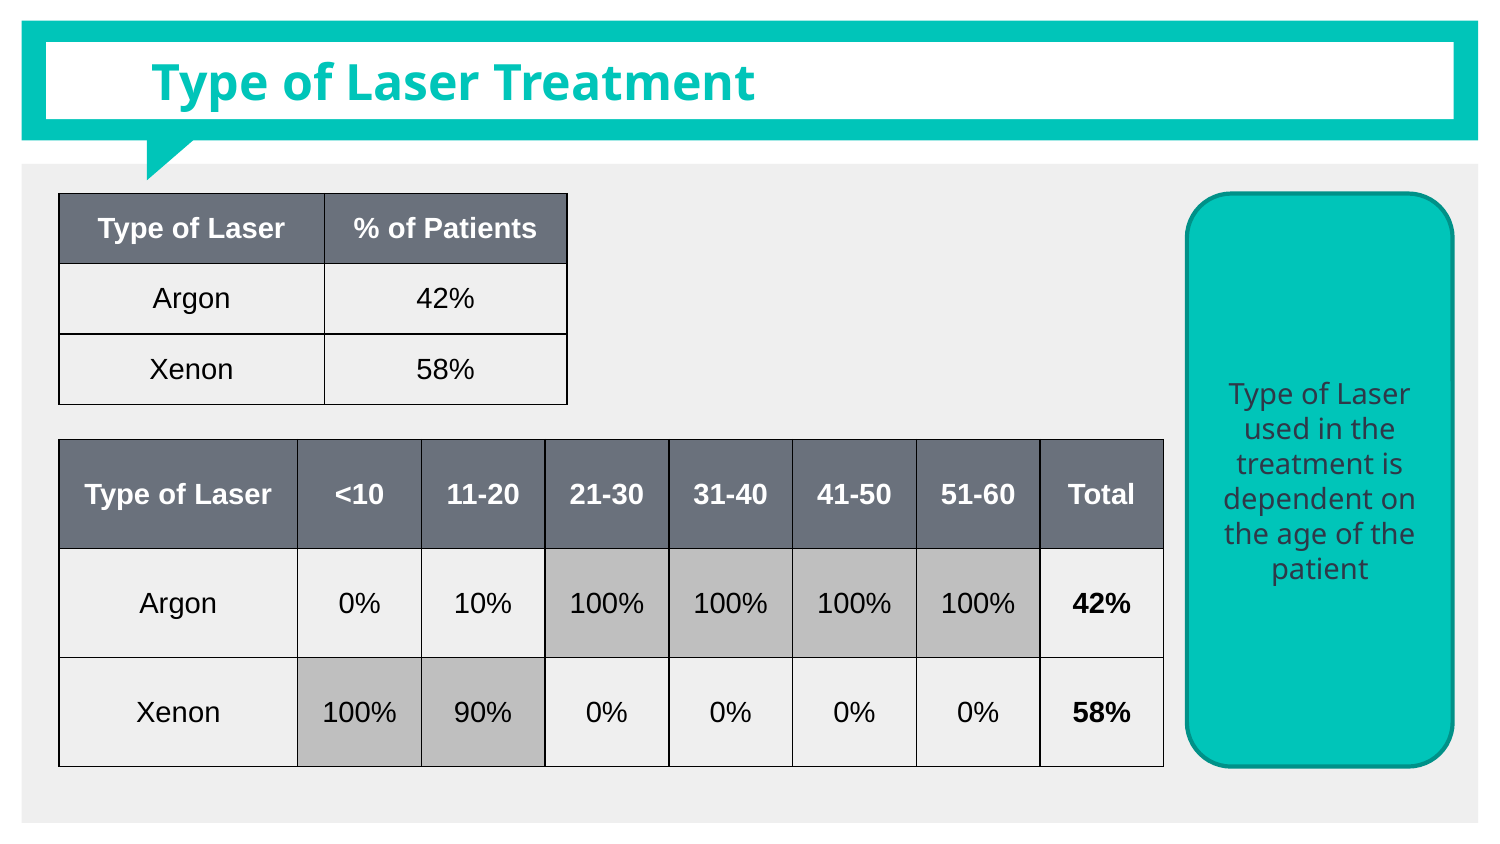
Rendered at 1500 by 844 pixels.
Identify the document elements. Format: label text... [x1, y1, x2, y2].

table_cell 0% [917, 658, 1039, 766]
table_cell 100% [546, 549, 668, 657]
table_header 21-30 [546, 440, 668, 548]
table_header Type of Laser [60, 440, 297, 548]
text_box Type of Laser used in the treatment is dependent on the age of the patient [1184, 191, 1455, 769]
table_cell Argon [60, 549, 297, 657]
table_header 31-40 [670, 440, 792, 548]
table_header <10 [298, 440, 421, 548]
table_header 41-50 [793, 440, 916, 548]
table_cell 100% [793, 549, 916, 657]
table_cell 10% [422, 549, 544, 657]
table_header Total [1041, 440, 1163, 548]
title Type of Laser Treatment [136, 20, 1441, 141]
table_cell 0% [793, 658, 916, 766]
table_cell 100% [670, 549, 792, 657]
table_cell 42% [1041, 549, 1163, 657]
table_header 11-20 [422, 440, 544, 548]
table_header % of Patients [325, 194, 566, 263]
table_cell 0% [670, 658, 792, 766]
table_cell 100% [917, 549, 1039, 657]
table_cell 58% [1041, 658, 1163, 766]
table_cell Xenon [60, 658, 297, 766]
table_cell 0% [546, 658, 668, 766]
table_cell Argon [60, 264, 324, 333]
table_cell 90% [422, 658, 544, 766]
table_header 51-60 [917, 440, 1039, 548]
table_cell 58% [325, 335, 566, 404]
table_cell 100% [298, 658, 421, 766]
table_cell 0% [298, 549, 421, 657]
table_cell 42% [325, 264, 566, 333]
table_cell Xenon [60, 335, 324, 404]
table_header Type of Laser [60, 194, 324, 263]
